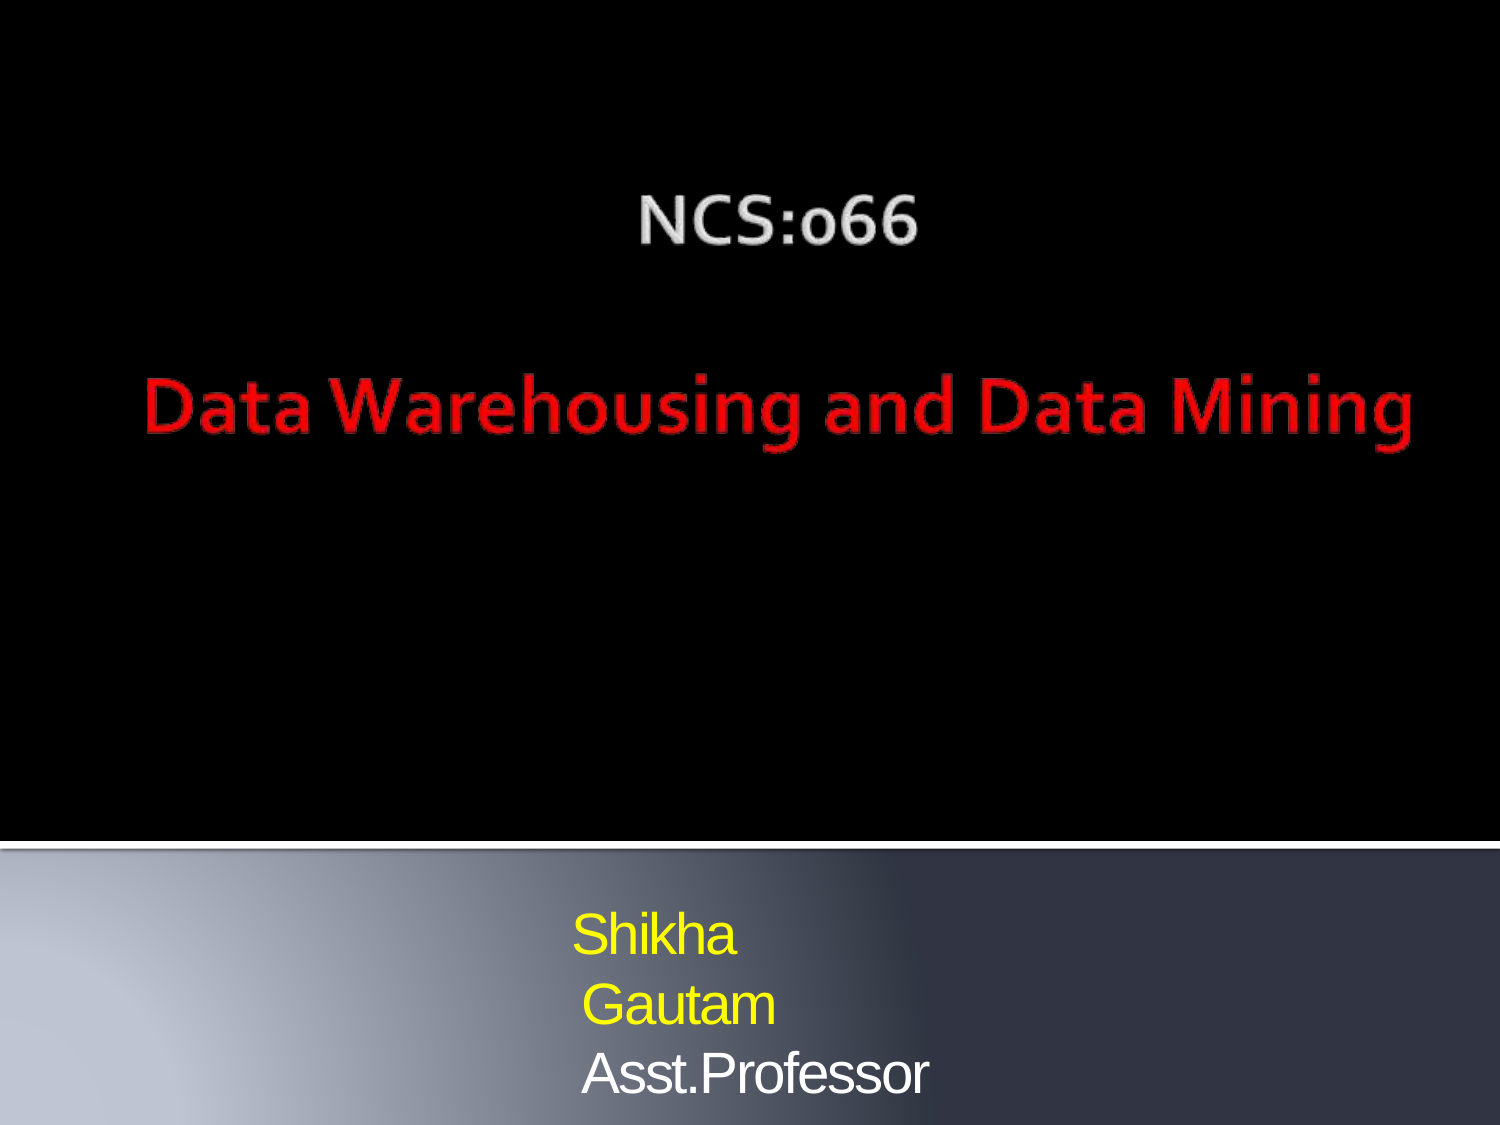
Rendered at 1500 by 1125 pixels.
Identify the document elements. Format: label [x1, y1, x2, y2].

text_box [0, 0, 1500, 1125]
